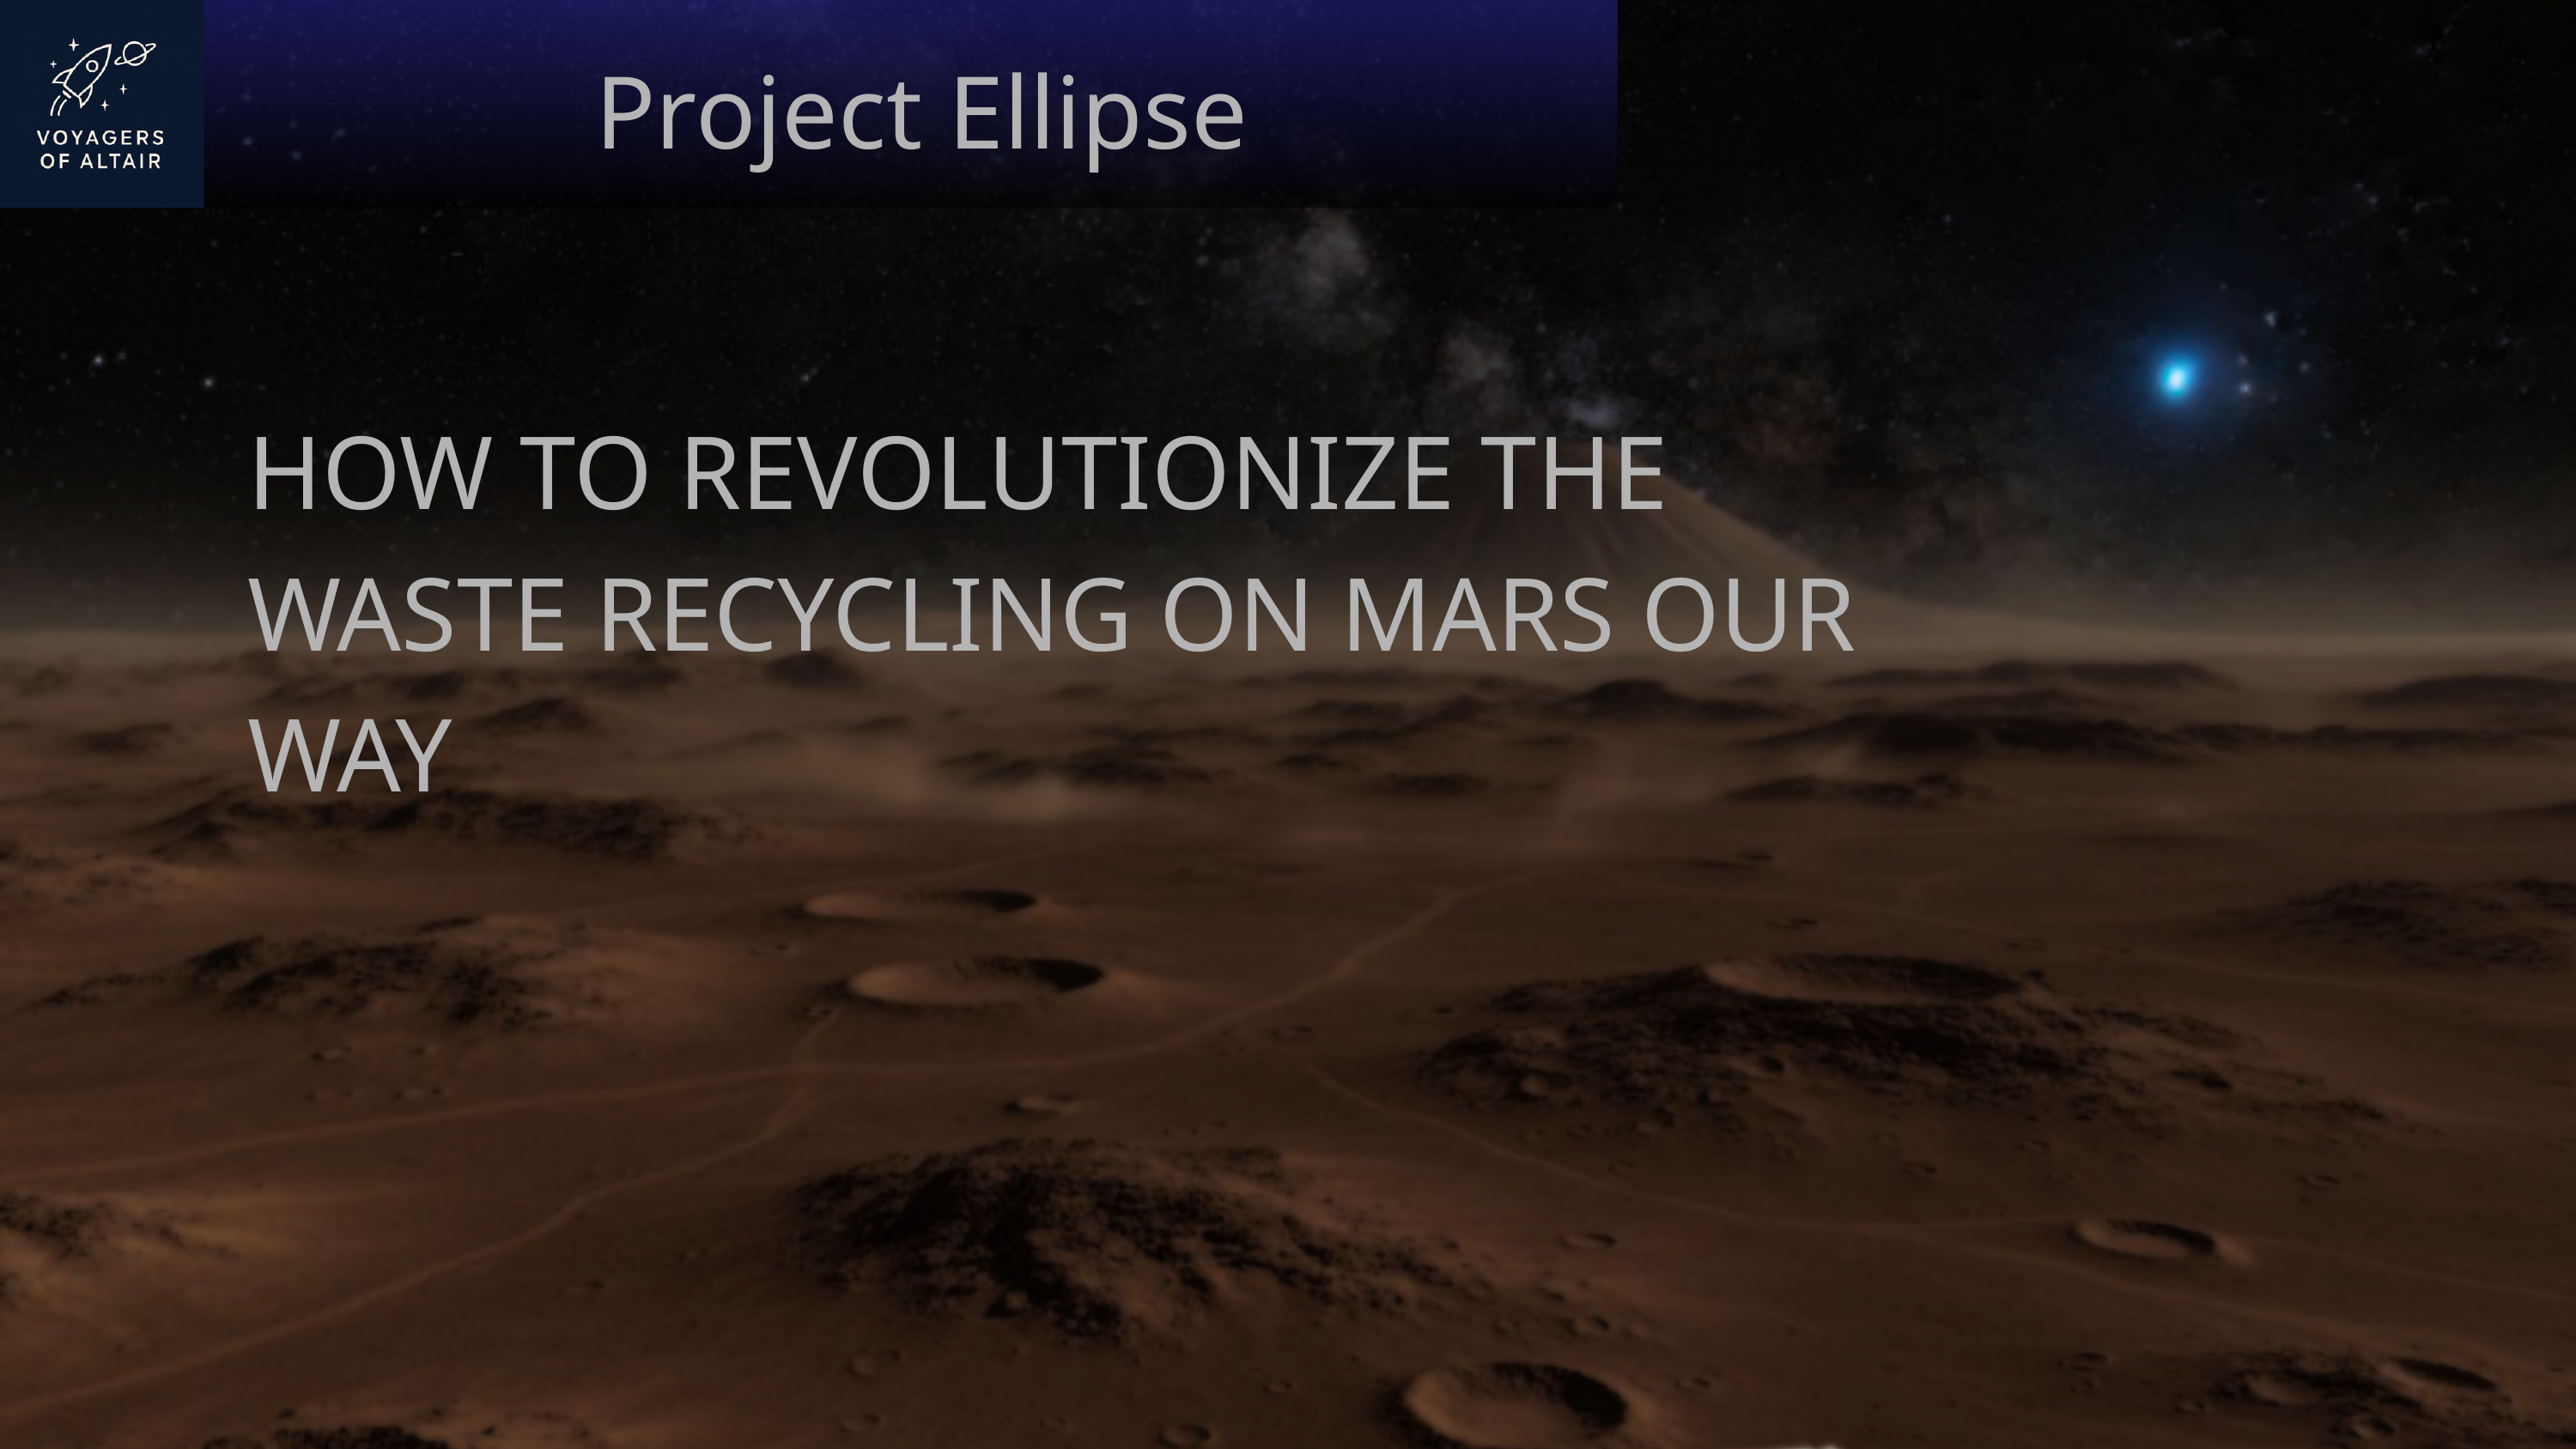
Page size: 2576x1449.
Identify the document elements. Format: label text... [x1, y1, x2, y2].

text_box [0, 0, 1618, 209]
text_box [0, 0, 2576, 1449]
text_box HOW TO REVOLUTIONIZE THE WASTE RECYCLING ON MARS OUR WAY [247, 389, 1928, 813]
